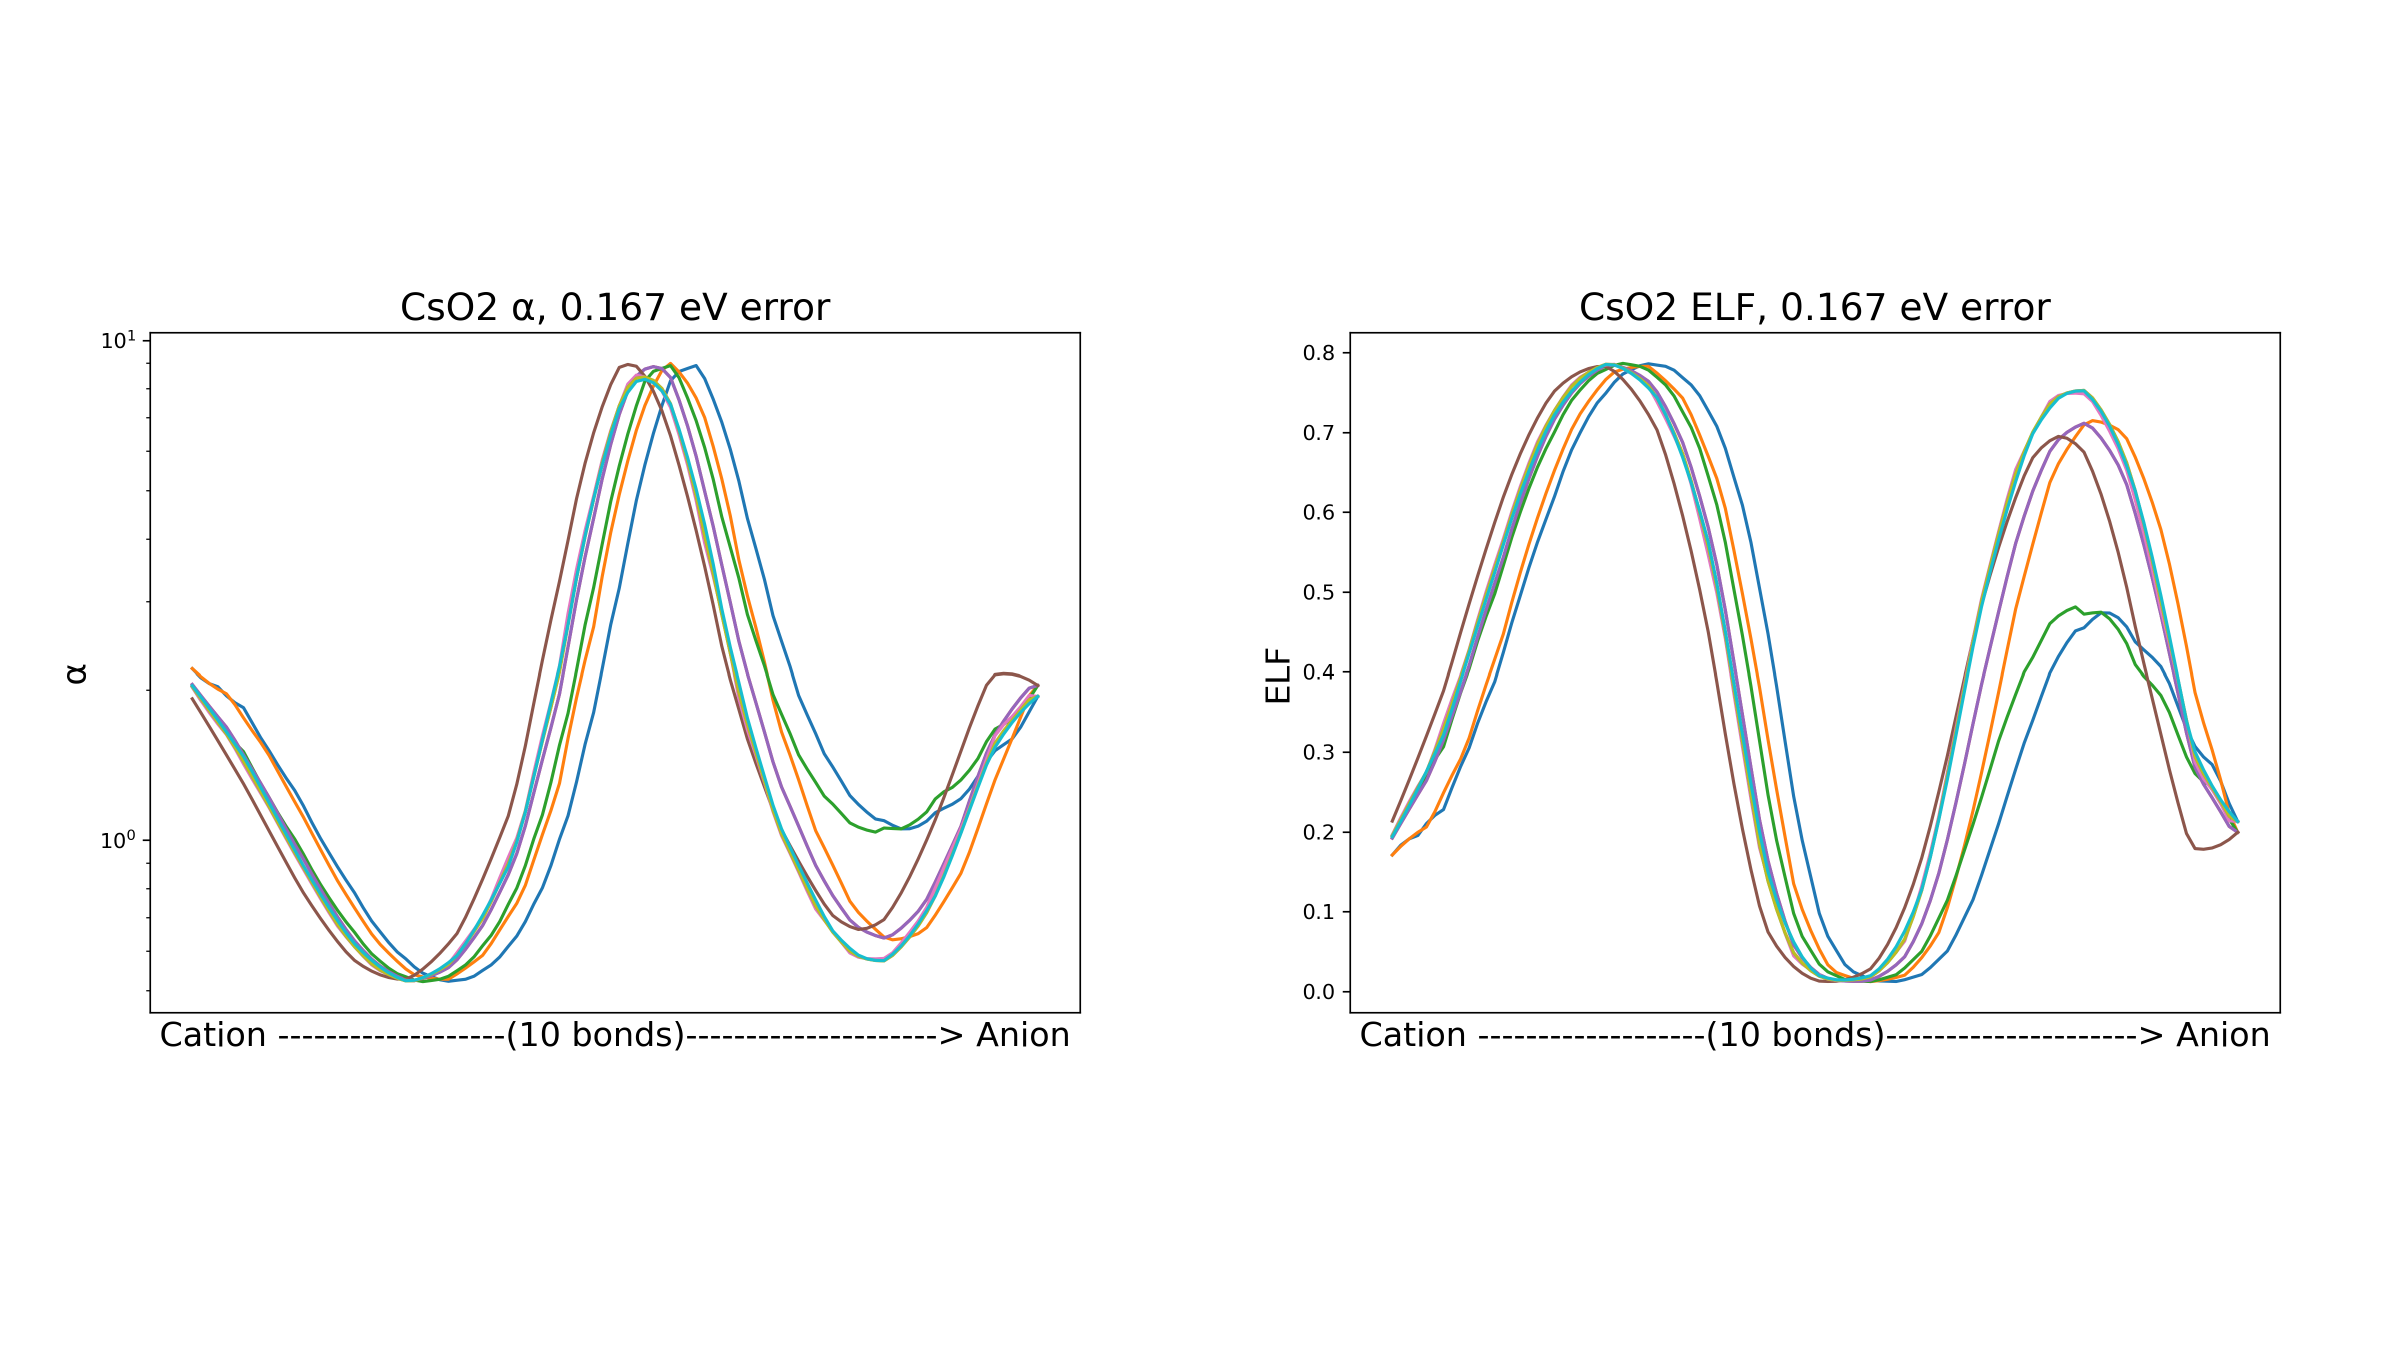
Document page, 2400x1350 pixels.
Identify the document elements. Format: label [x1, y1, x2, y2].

picture [0, 224, 2400, 1126]
